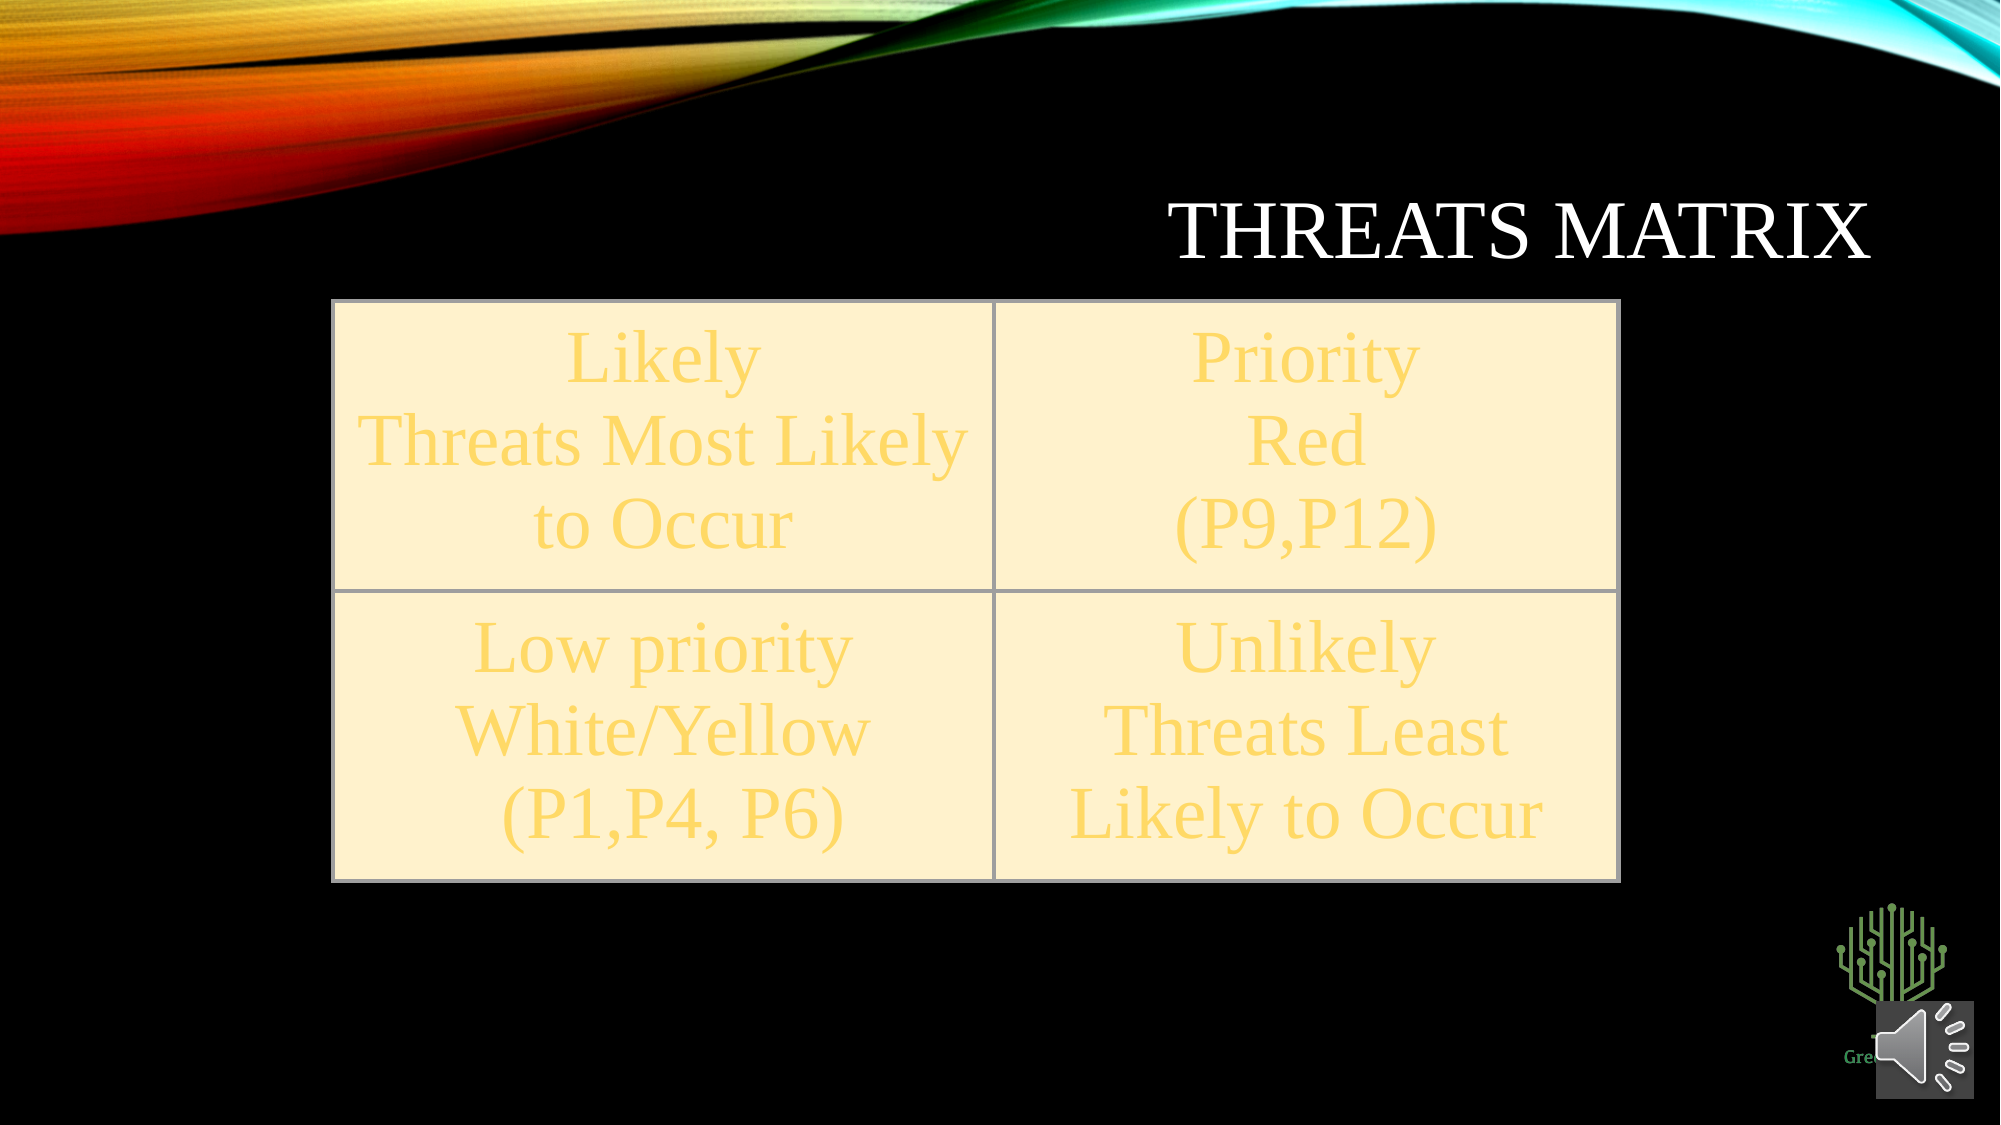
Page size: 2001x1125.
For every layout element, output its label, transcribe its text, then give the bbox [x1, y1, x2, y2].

table_header Likely Threats Most Likely to Occur [335, 303, 992, 589]
picture [1817, 892, 1976, 1101]
picture [0, 0, 2000, 237]
title THREATS MATRIX [474, 125, 1888, 338]
table_header Priority Red (P9,P12) [996, 303, 1616, 589]
table_cell Unlikely Threats Least Likely to Occur [996, 593, 1616, 879]
table_cell Low priority White/Yellow (P1,P4, P6) [335, 593, 992, 879]
